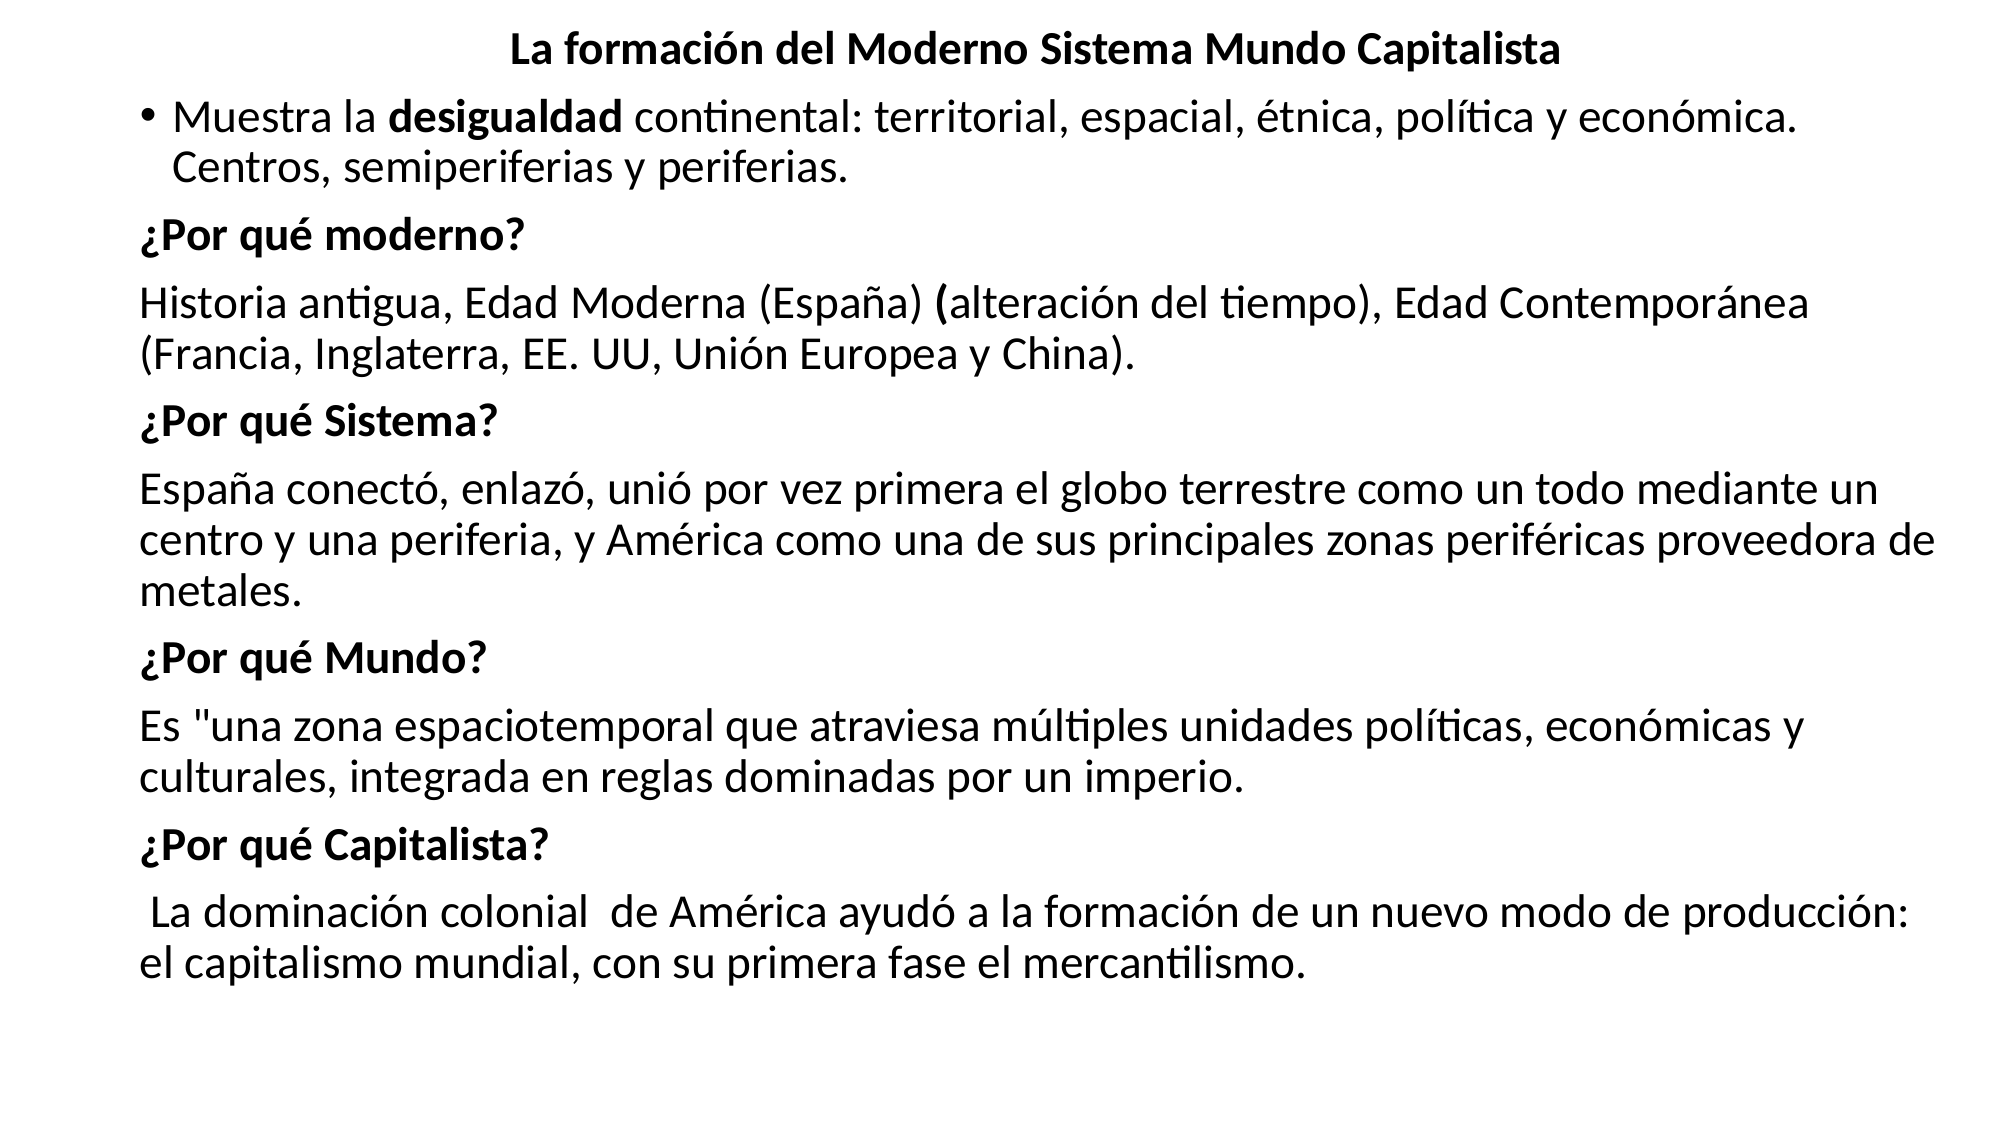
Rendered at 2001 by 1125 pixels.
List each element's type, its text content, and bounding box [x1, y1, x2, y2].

list La formación del Moderno Sistema Mundo Capitalista Muestra la desigualdad continental: territorial, espacial, étnica, política y económica. Centros, semiperiferias y periferias. ¿Por qué moderno? Historia antigua, Edad Moderna (España) (alteración del tiempo), Edad Contemporánea (Francia, Inglaterra, EE. UU, Unión Europea y China). ¿Por qué Sistema? España conectó, enlazó, unió por vez primera el globo terrestre como un todo mediante un centro y una periferia, y América como una de sus principales zonas periféricas proveedora de metales. ¿Por qué Mundo? Es "una zona espaciotemporal que atraviesa múltiples unidades políticas, económicas y culturales, integrada en reglas dominadas por un imperio. ¿Por qué Capitalista? La dominación colonial de América ayudó a la formación de un nuevo modo de producción: el capitalismo mundial, con su primera fase el mercantilismo. [124, 16, 1959, 999]
